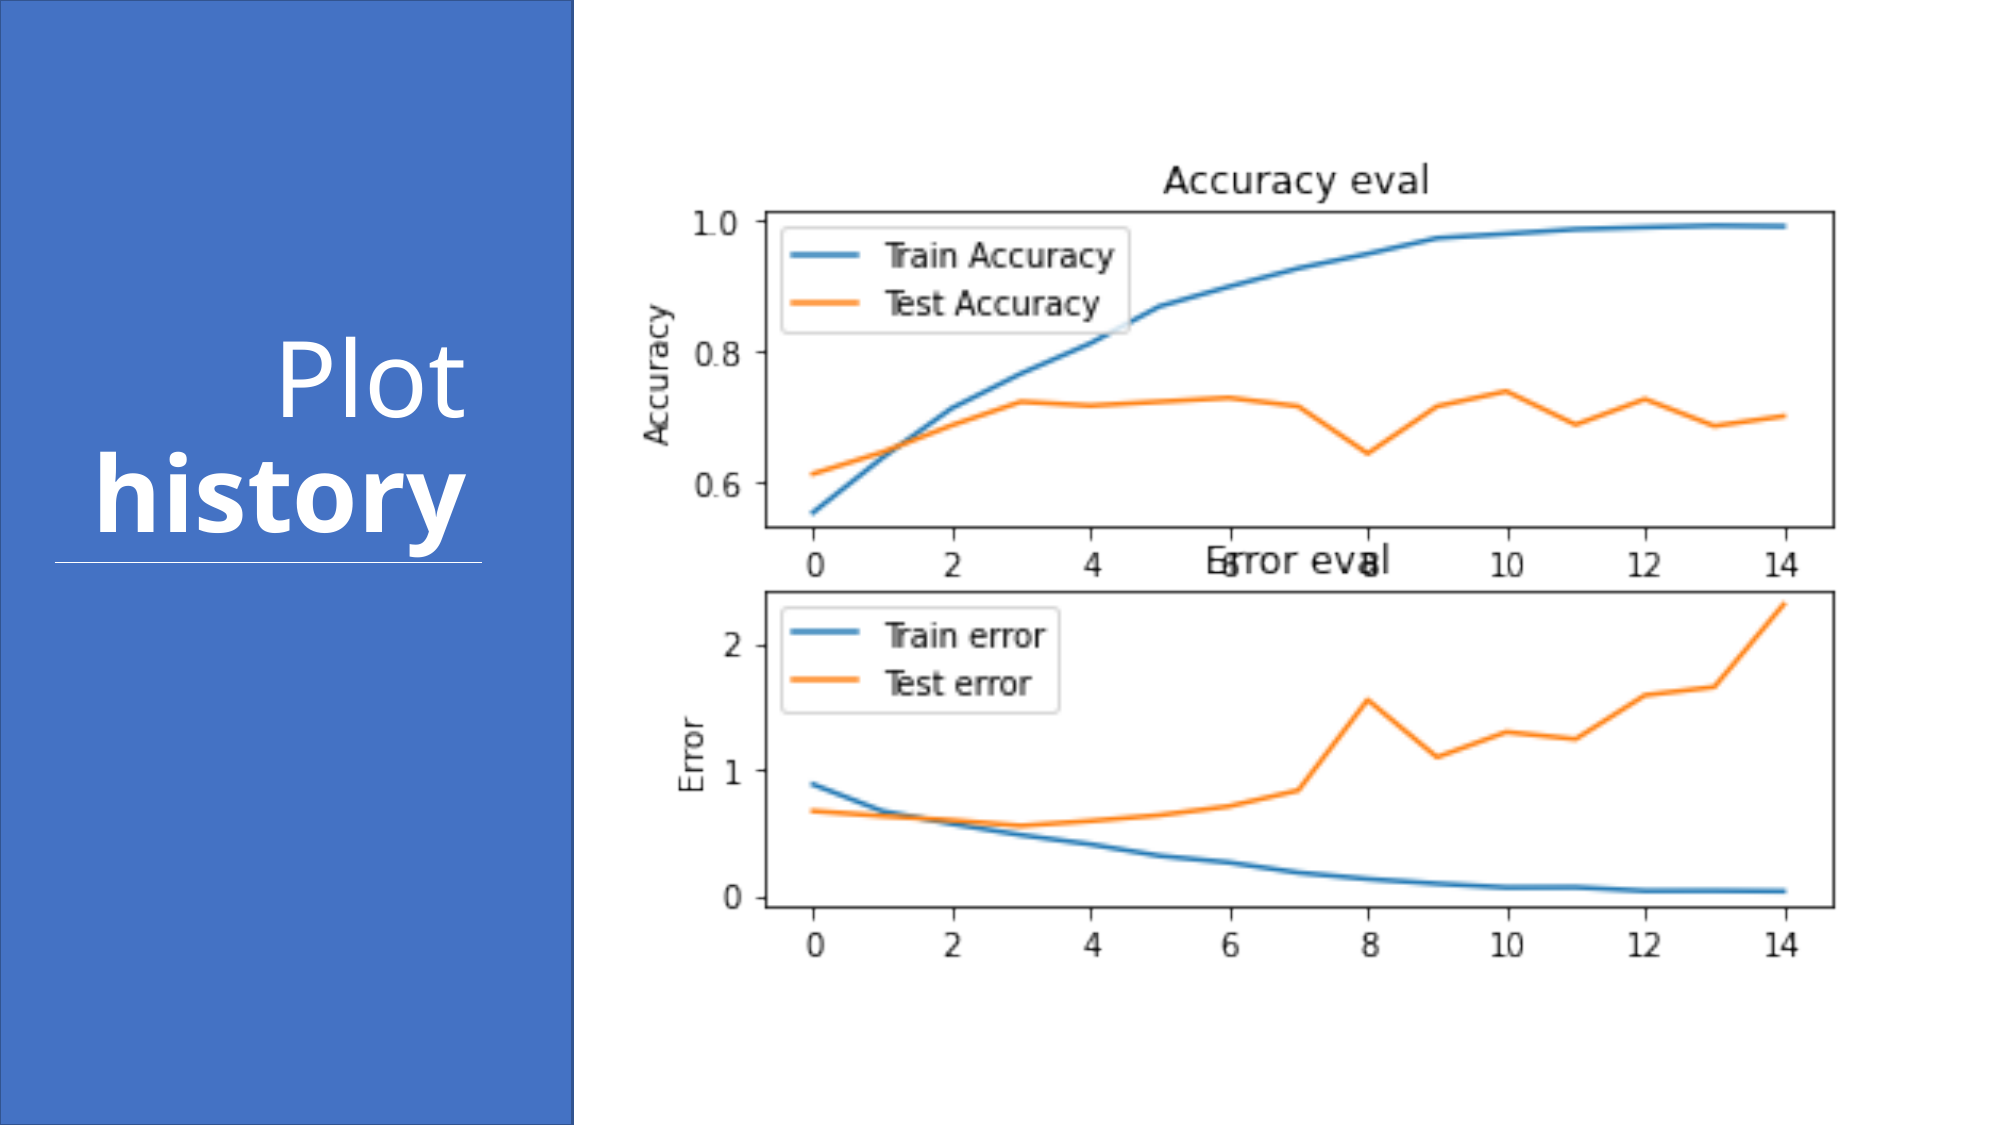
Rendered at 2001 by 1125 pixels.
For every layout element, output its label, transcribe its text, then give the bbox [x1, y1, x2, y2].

picture [625, 141, 1856, 984]
text_box [0, 0, 574, 1125]
text_box Plot history [0, 319, 482, 563]
